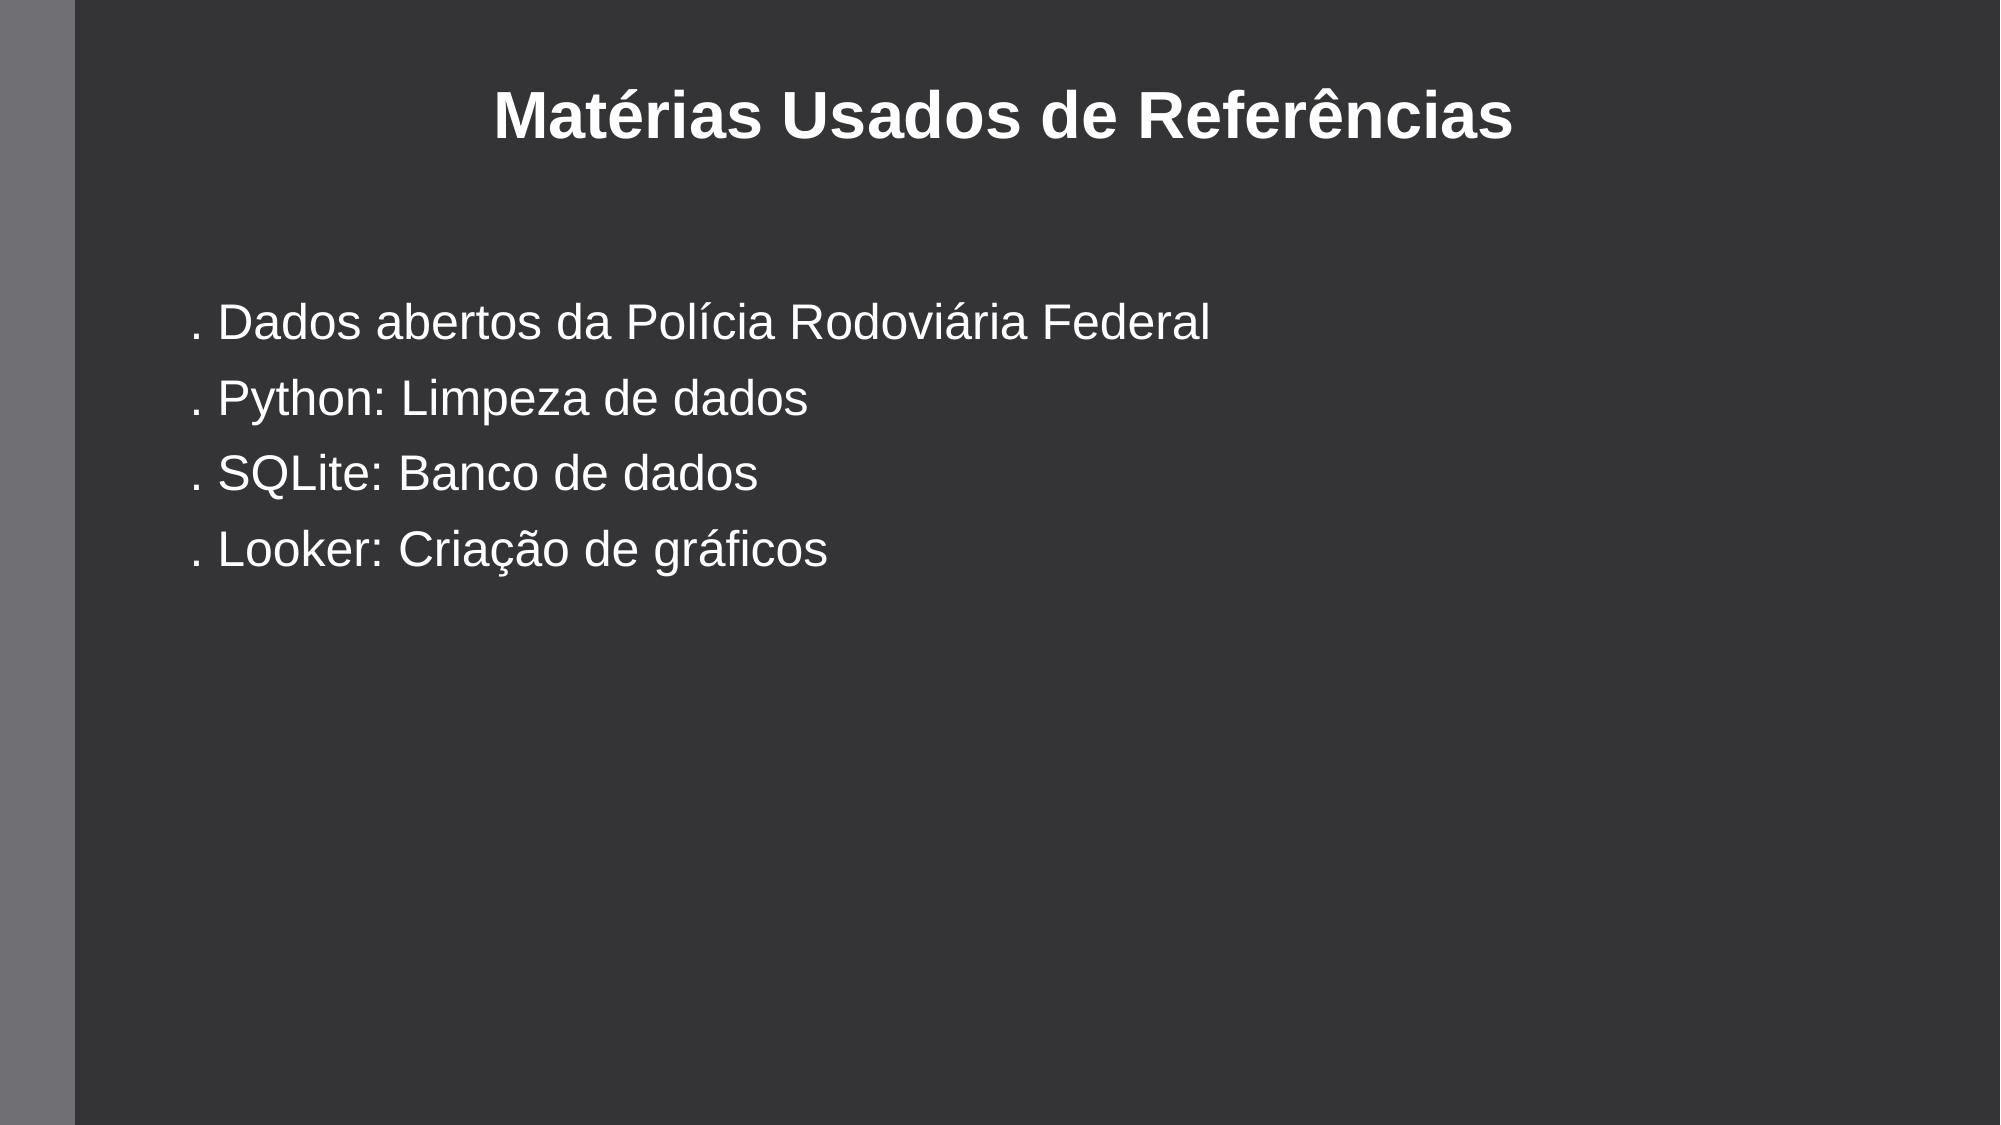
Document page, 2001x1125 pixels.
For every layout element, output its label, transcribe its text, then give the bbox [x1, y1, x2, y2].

text_box . SQLite: Banco de dados [174, 433, 1679, 508]
text_box . Python: Limpeza de dados [174, 357, 1679, 433]
text_box . Looker: Criação de gráficos [174, 508, 1679, 584]
text_box . Dados abertos da Polícia Rodoviária Federal [174, 282, 1679, 357]
text_box Matérias Usados de Referências [478, 64, 1613, 160]
